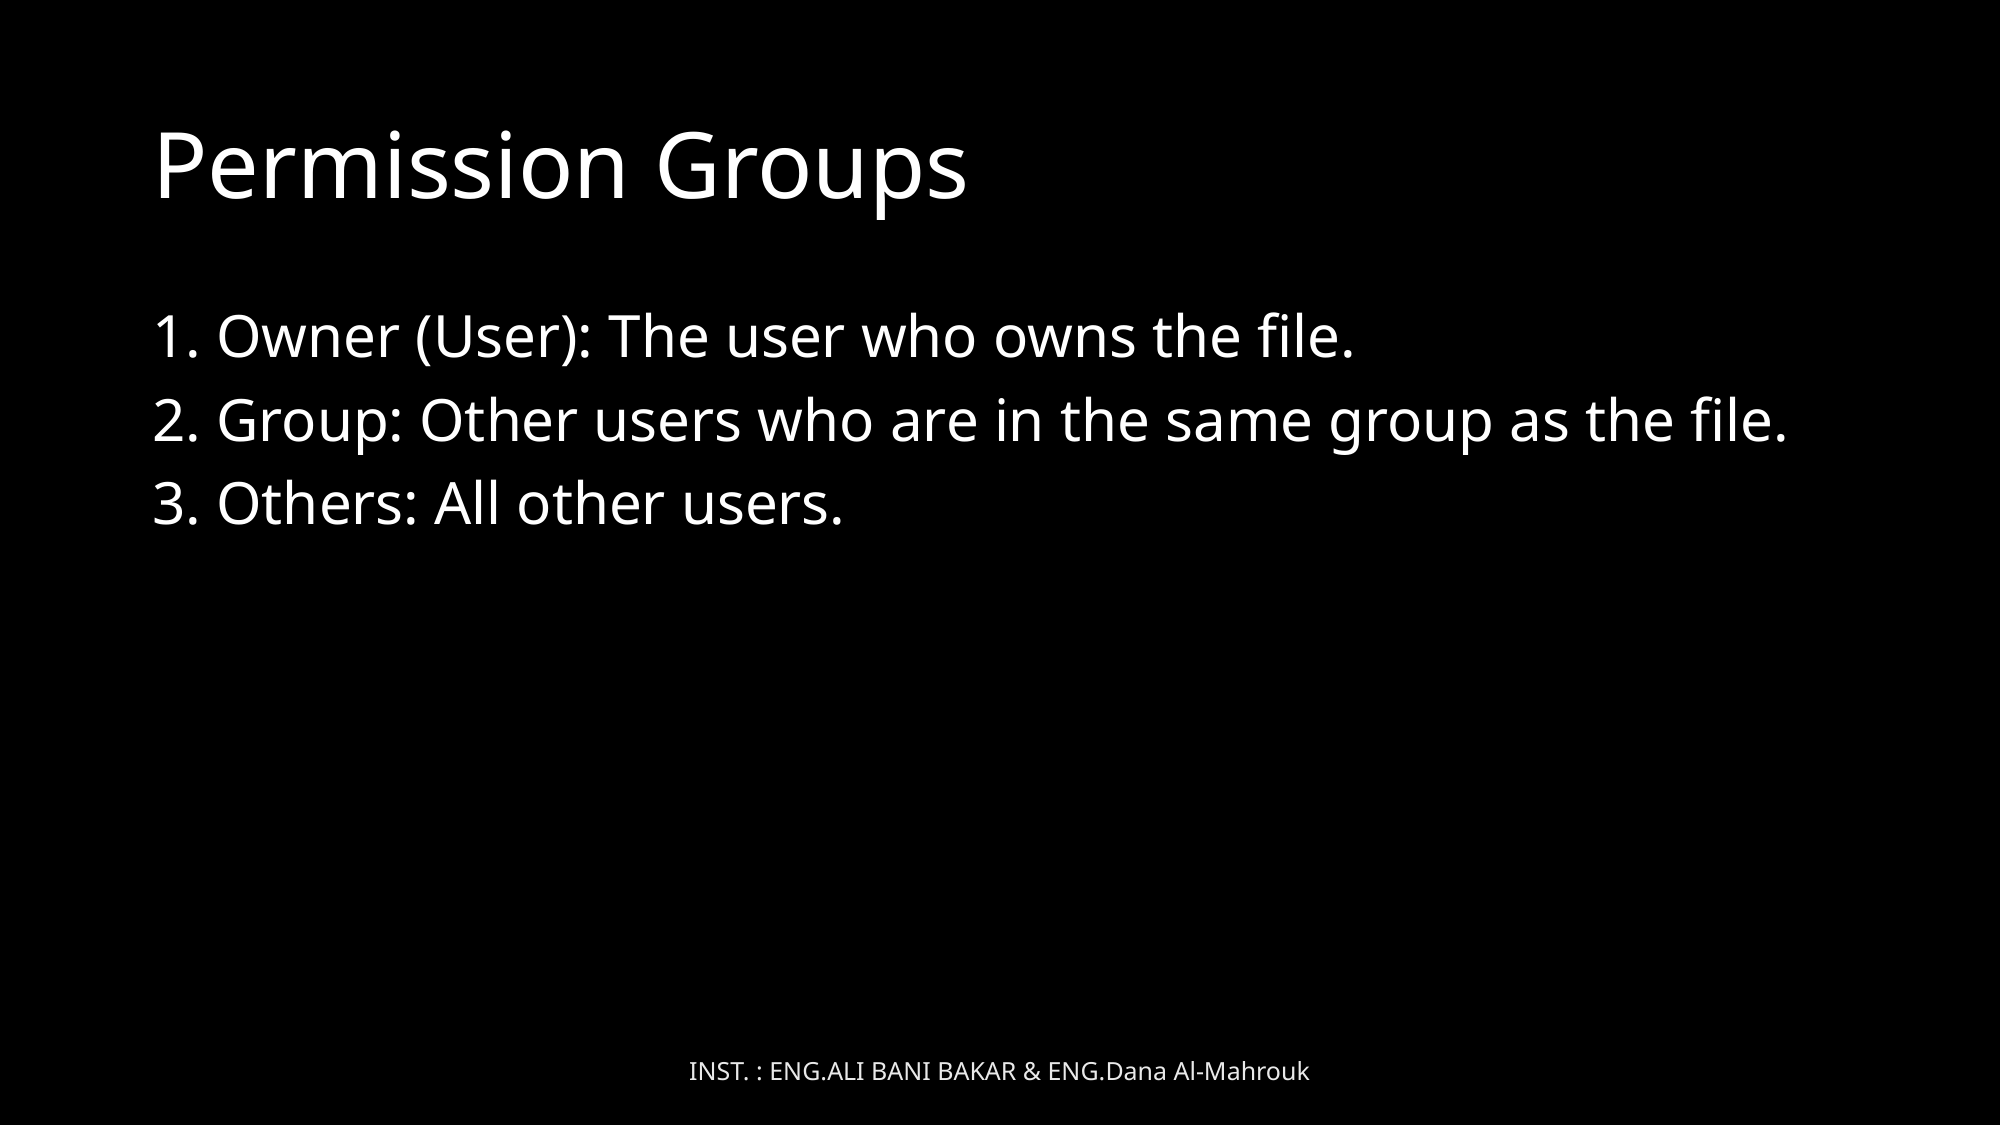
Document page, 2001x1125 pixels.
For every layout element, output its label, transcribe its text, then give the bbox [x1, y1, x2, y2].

title Permission Groups [137, 59, 1863, 278]
footer INST. : ENG.ALI BANI BAKAR & ENG.Dana Al-Mahrouk [662, 1042, 1338, 1103]
list 1. Owner (User): The user who owns the file. 2. Group: Other users who are in the same group as the file. 3. Others: All other users. [137, 299, 1863, 1014]
